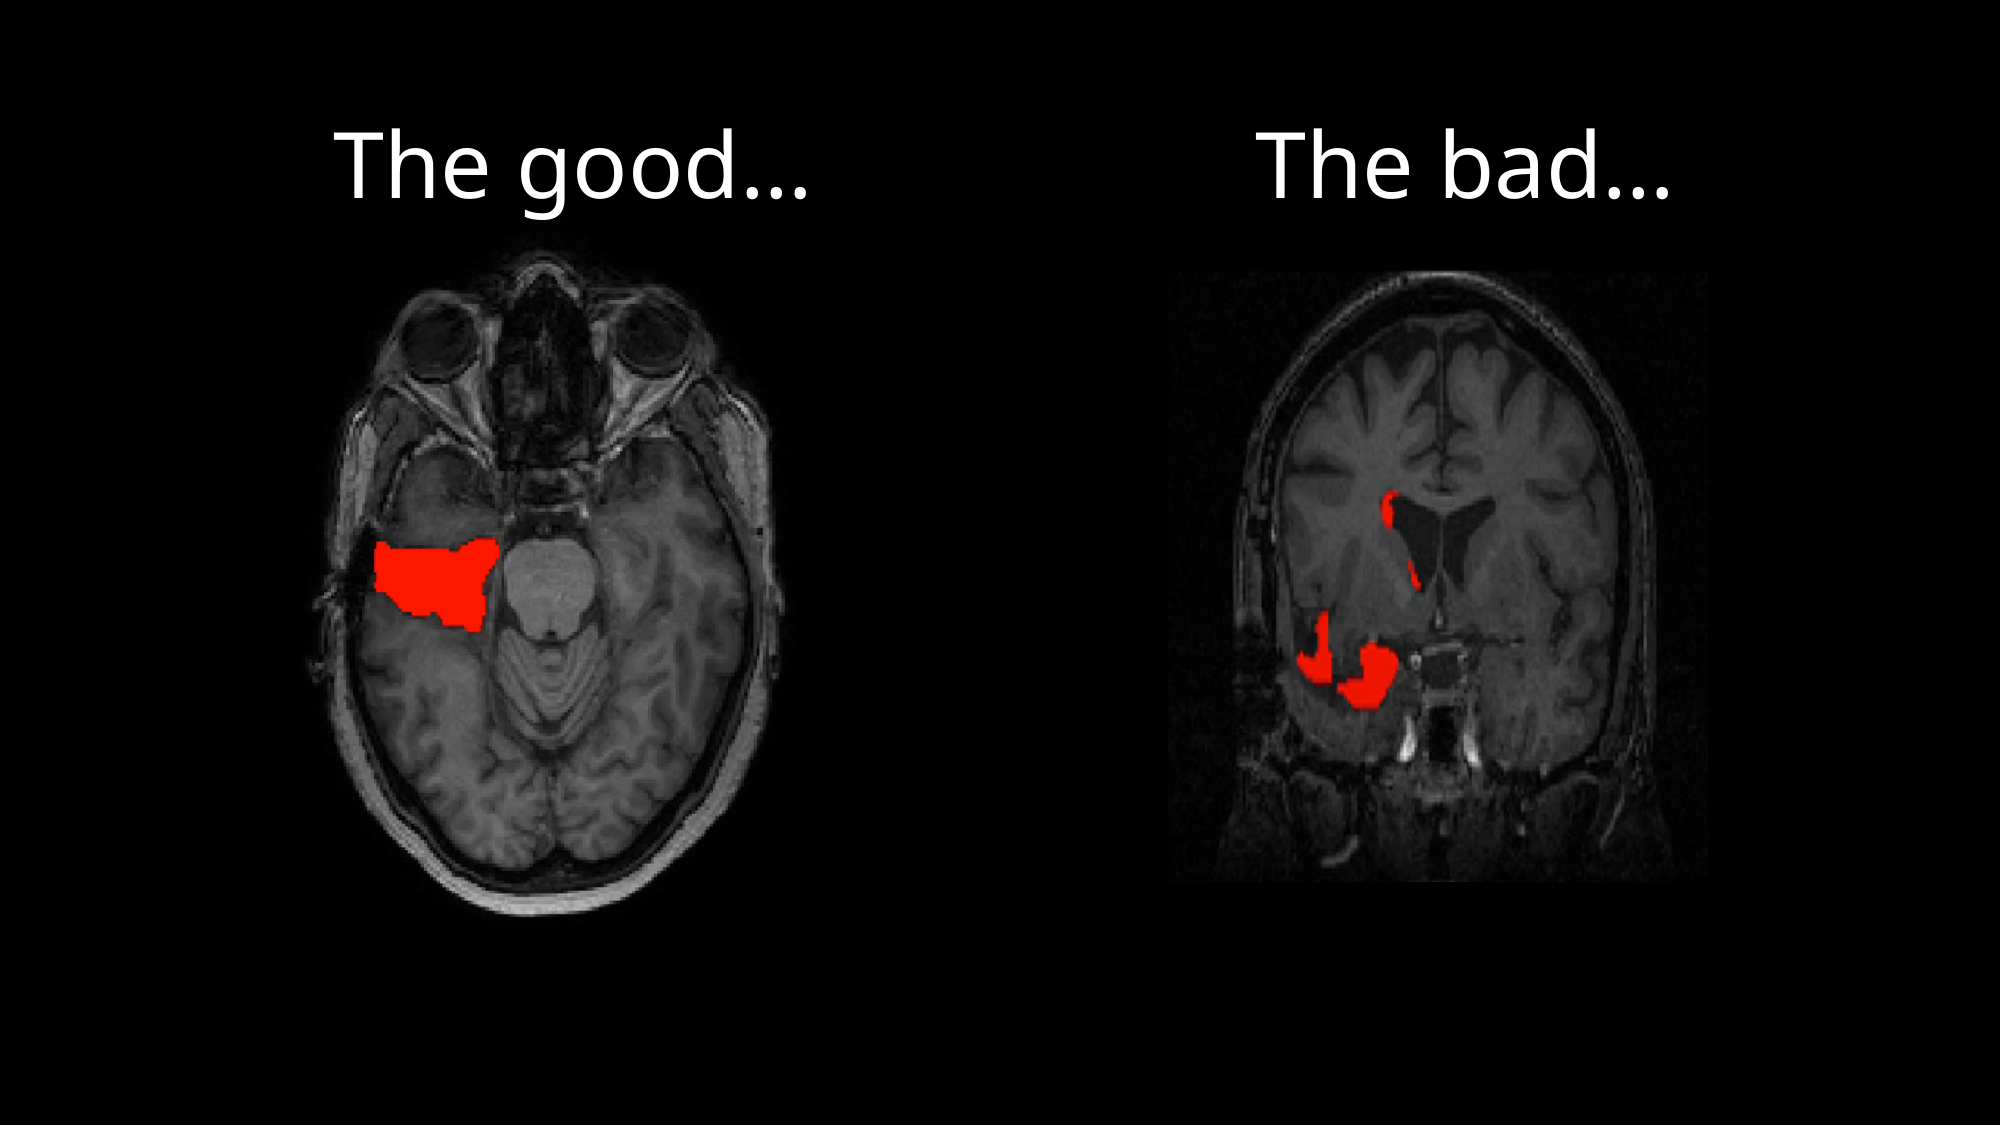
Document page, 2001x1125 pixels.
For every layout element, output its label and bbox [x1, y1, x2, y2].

list [1159, 168, 1709, 883]
picture [0, 0, 2000, 1125]
text_box [137, 216, 932, 944]
